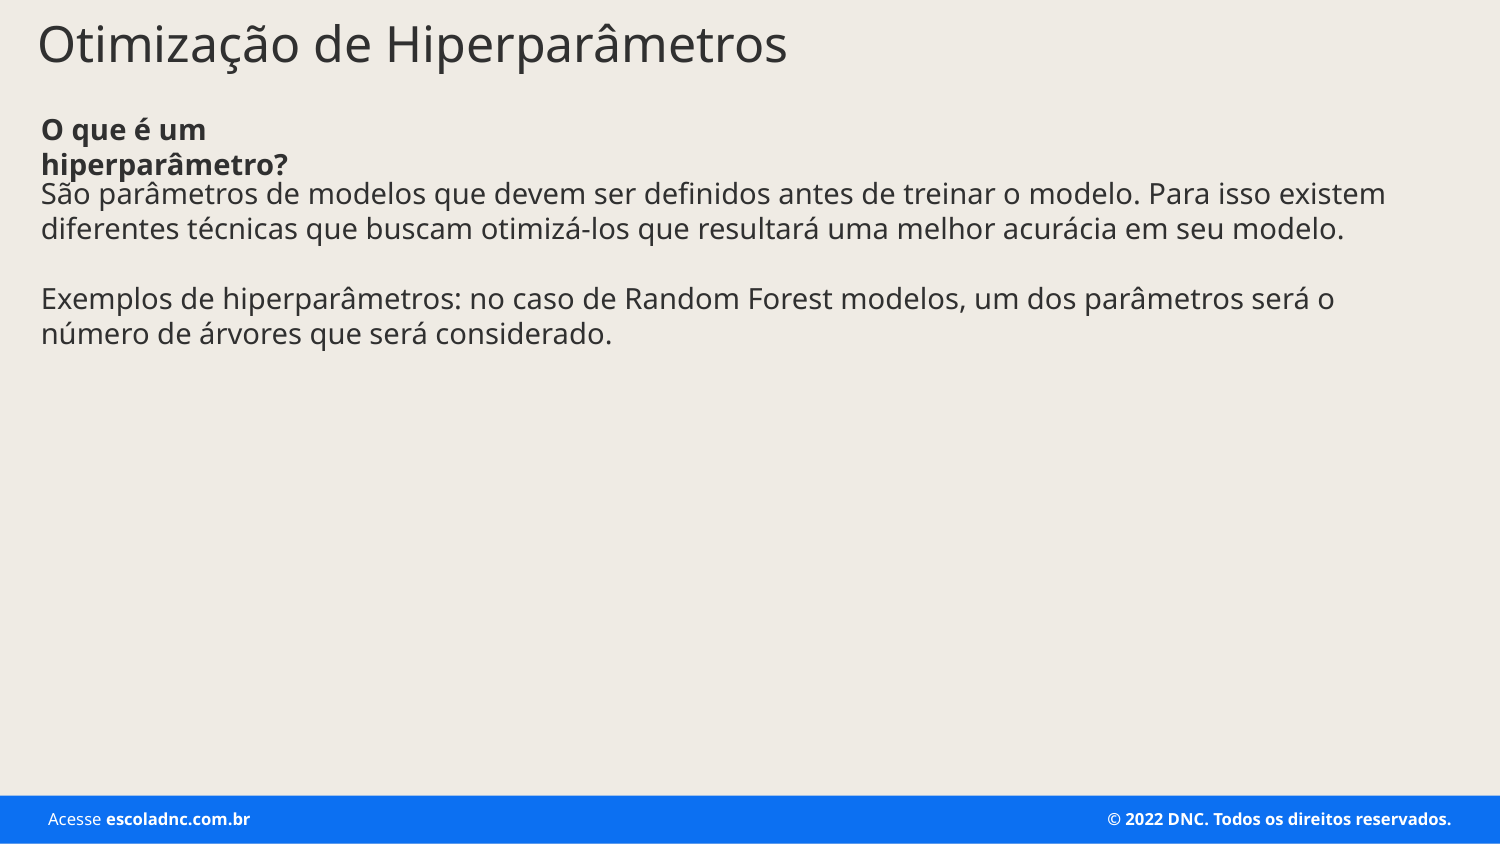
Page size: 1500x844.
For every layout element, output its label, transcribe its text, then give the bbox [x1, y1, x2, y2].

text_box O que é um hiperparâmetro? [26, 103, 468, 167]
text_box São parâmetros de modelos que devem ser definidos antes de treinar o modelo. Para isso existem diferentes técnicas que buscam otimizá-los que resultará uma melhor acurácia em seu modelo. Exemplos de hiperparâmetros: no caso de Random Forest modelos, um dos parâmetros será o número de árvores que será considerado. [26, 167, 1447, 358]
title Otimização de Hiperparâmetros [26, 11, 937, 82]
